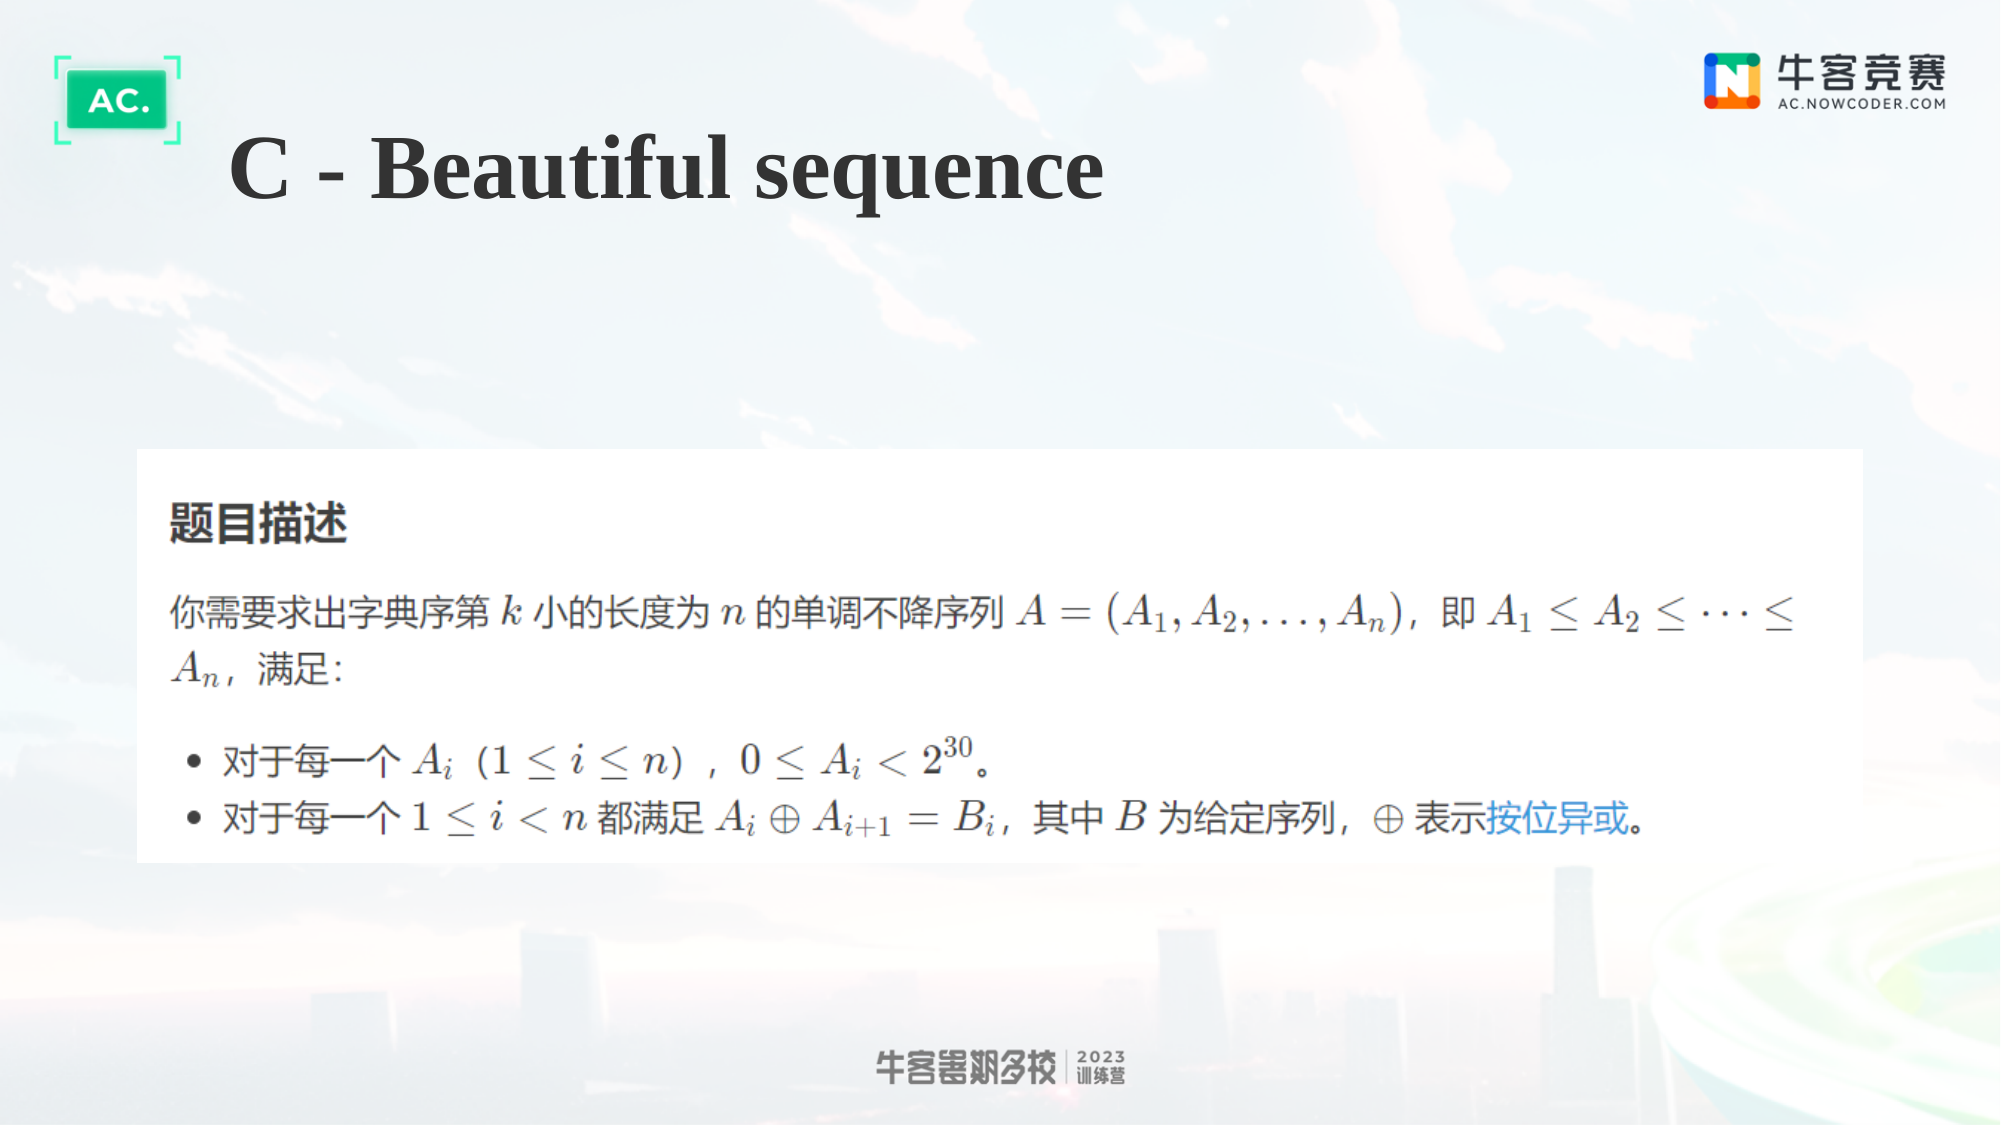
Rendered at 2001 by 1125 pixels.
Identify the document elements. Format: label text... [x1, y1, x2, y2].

title C - Beautiful sequence [212, 59, 1666, 278]
picture [0, 0, 2001, 1125]
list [137, 449, 1863, 863]
